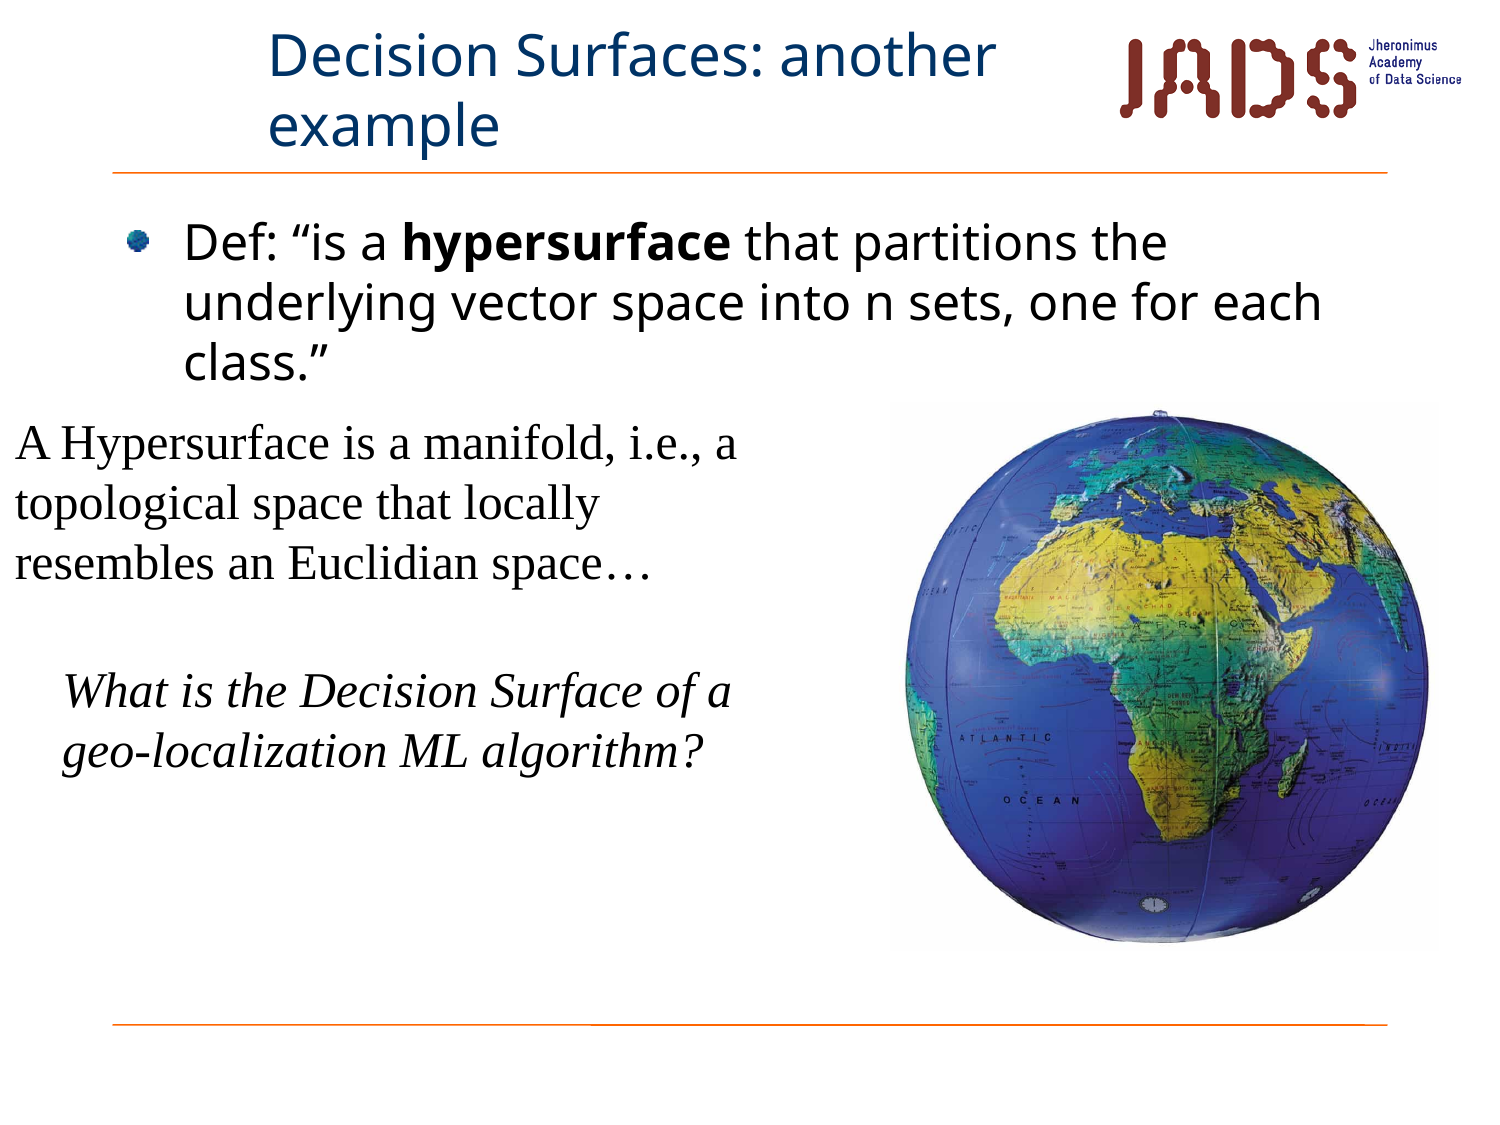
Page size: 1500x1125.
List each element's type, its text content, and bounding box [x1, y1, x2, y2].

list Def: “is a hypersurface that partitions the underlying vector space into n sets, one for each class.” [112, 203, 1439, 988]
picture [1080, 0, 1500, 157]
title Decision Surfaces: another example [252, 19, 1185, 157]
picture [127, 230, 149, 252]
text_box A Hypersurface is a manifold, i.e., a topological space that locally resembles an Euclidian space… [0, 402, 823, 598]
picture [890, 402, 1440, 952]
text_box What is the Decision Surface of a geo-localization ML algorithm? [47, 649, 788, 785]
